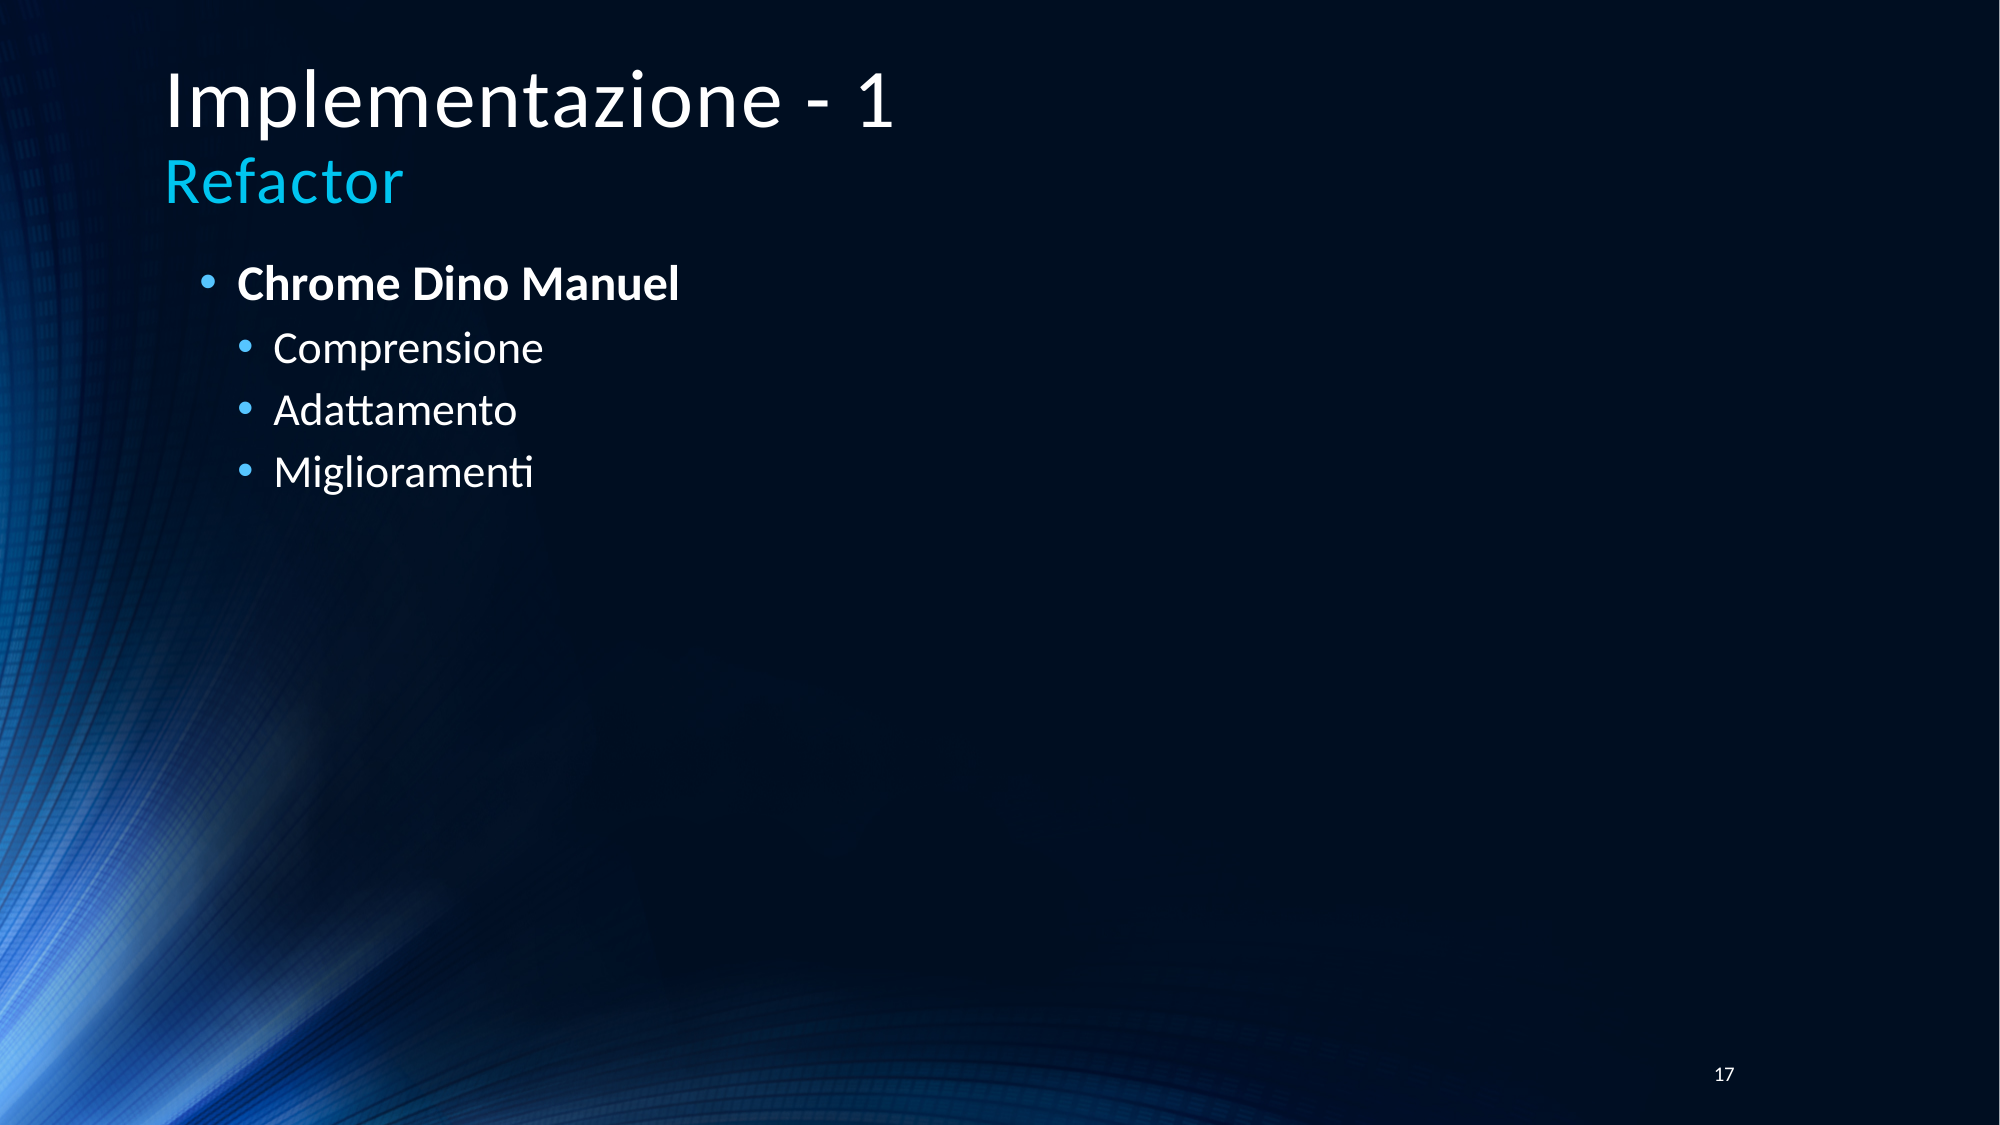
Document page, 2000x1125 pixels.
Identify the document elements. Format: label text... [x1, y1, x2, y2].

title Implementazione - 1 Refactor [149, 0, 1650, 225]
picture [0, 0, 2000, 1125]
slide_number 17 [1612, 1050, 1750, 1096]
list Chrome Dino Manuel Comprensione Adattamento Miglioramenti [146, 249, 1715, 925]
